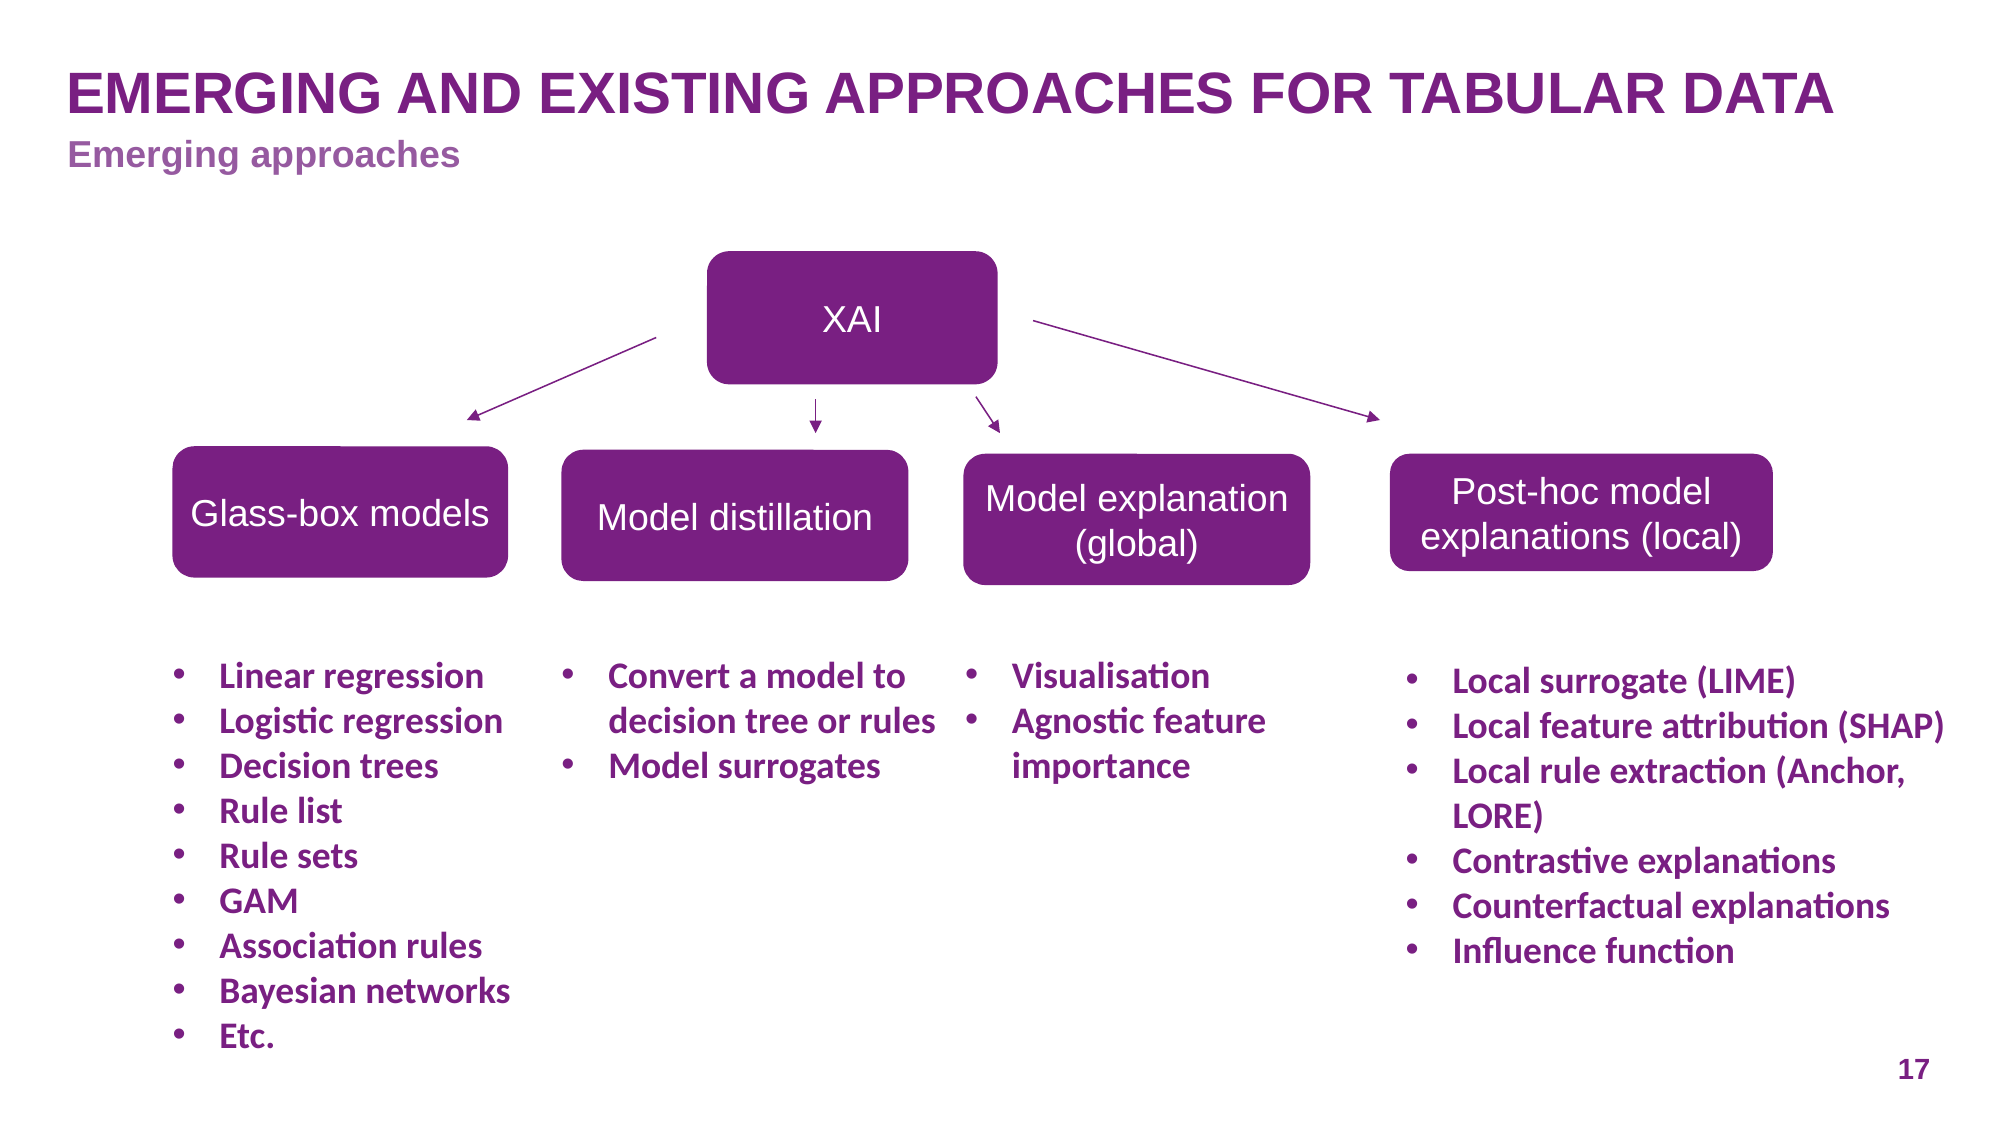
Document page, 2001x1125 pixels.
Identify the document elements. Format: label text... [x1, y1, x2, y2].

text_box Convert a model to decision tree or rules Model surrogates [561, 651, 939, 925]
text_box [466, 337, 657, 421]
text_box XAI [704, 249, 1000, 387]
slide_number 17 [1897, 1053, 1953, 1086]
subtitle Emerging approaches [67, 121, 1929, 192]
title Emerging and existing approaches for tabular data [66, 43, 1929, 126]
text_box Glass-box models [170, 444, 511, 580]
text_box Visualisation Agnostic feature importance [965, 650, 1380, 1005]
text_box Model explanation (global) [961, 451, 1313, 588]
text_box Model distillation [559, 447, 911, 584]
text_box Post-hoc model explanations (local) [1387, 451, 1776, 574]
text_box Linear regression Logistic regression Decision trees Rule list Rule sets GAM Association rules Bayesian networks Etc. [172, 650, 542, 1054]
text_box Local surrogate (LIME) Local feature attribution (SHAP) Local rule extraction (Anchor, LORE) Contrastive explanations Counterfactual explanations Influence function [1405, 656, 2000, 989]
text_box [975, 396, 1001, 434]
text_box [1032, 320, 1381, 421]
